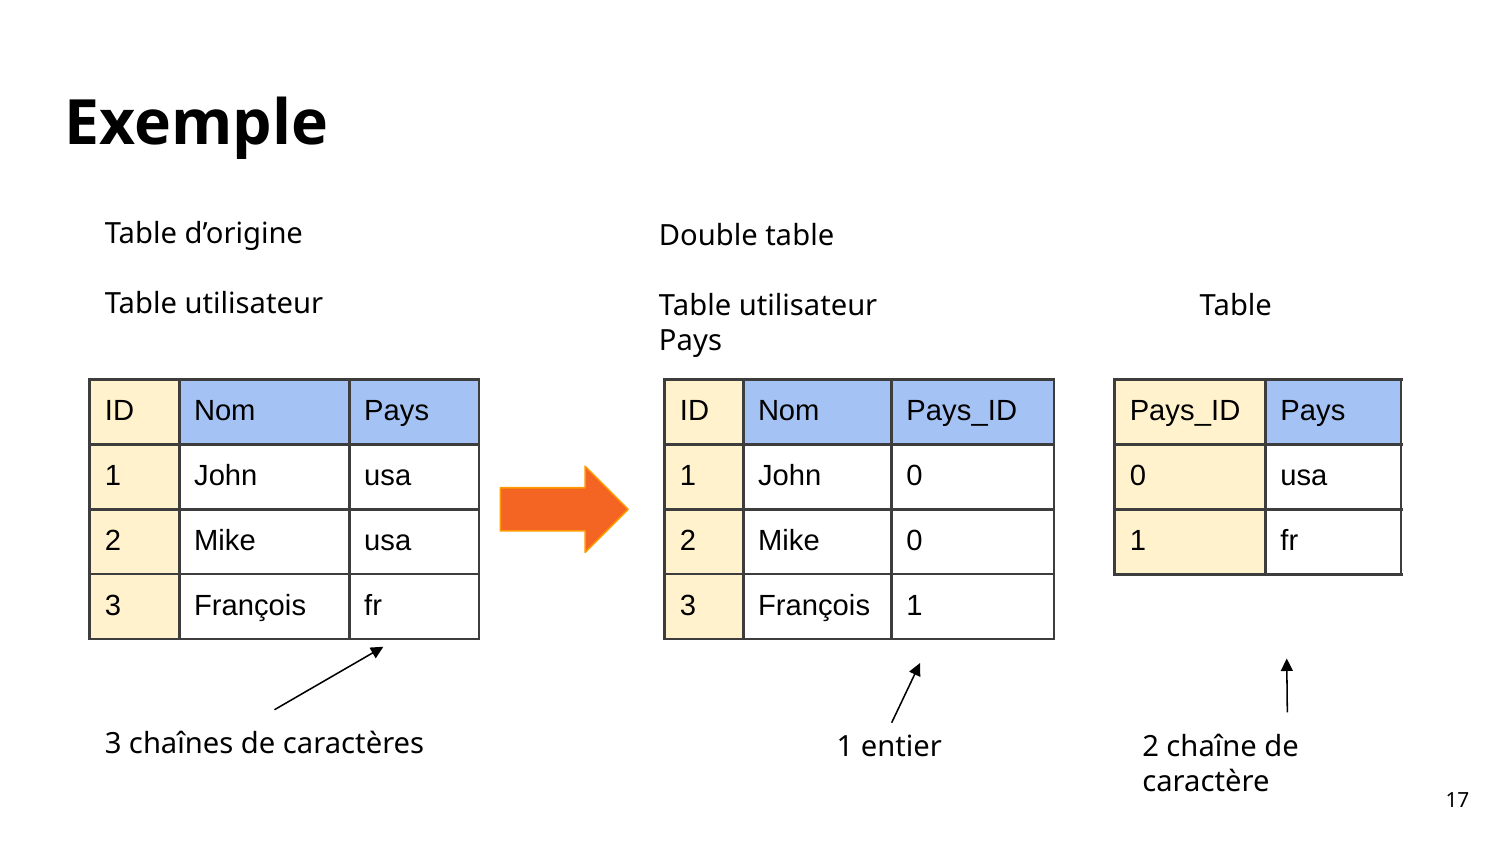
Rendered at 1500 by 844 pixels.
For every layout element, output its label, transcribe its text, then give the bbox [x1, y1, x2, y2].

table_cell 0 [1116, 446, 1264, 508]
table_cell John [745, 446, 890, 508]
table_cell John [181, 446, 348, 508]
table_header Nom [181, 381, 348, 443]
table_header Nom [745, 381, 890, 443]
table_cell 2 [91, 511, 178, 573]
table_cell fr [351, 575, 478, 638]
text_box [891, 662, 921, 723]
table_header ID [666, 381, 742, 443]
table_header Pays [1267, 381, 1400, 443]
table_cell 0 [893, 446, 1053, 508]
title Exemple [49, 67, 1448, 173]
text_box Table d’origine Table utilisateur [89, 199, 377, 335]
table_cell usa [351, 446, 478, 508]
table_cell usa [1267, 446, 1400, 508]
text_box Double table Table utilisateur Table Pays [643, 201, 1335, 371]
slide_number ‹#› [1394, 769, 1484, 834]
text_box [274, 646, 384, 710]
table_cell 2 [666, 511, 742, 573]
table_cell François [745, 575, 890, 638]
table_cell Mike [745, 511, 890, 573]
table_cell fr [1267, 511, 1400, 573]
text_box [500, 466, 629, 553]
table_cell 1 [893, 575, 1053, 638]
table_cell François [181, 575, 348, 638]
table_cell 3 [91, 575, 178, 638]
table_cell 1 [666, 446, 742, 508]
text_box 1 entier [821, 712, 1060, 778]
table_cell 1 [91, 446, 178, 508]
text_box 2 chaîne de caractère [1127, 712, 1448, 813]
table_cell 0 [893, 511, 1053, 573]
table_cell 1 [1116, 511, 1264, 573]
table_header Pays [351, 381, 478, 443]
table_header ID [91, 381, 178, 443]
table_cell usa [351, 511, 478, 573]
table_header Pays_ID [893, 381, 1053, 443]
table_cell Mike [181, 511, 348, 573]
table_header Pays_ID [1116, 381, 1264, 443]
table_cell 3 [666, 575, 742, 638]
text_box 3 chaînes de caractères [89, 709, 460, 775]
